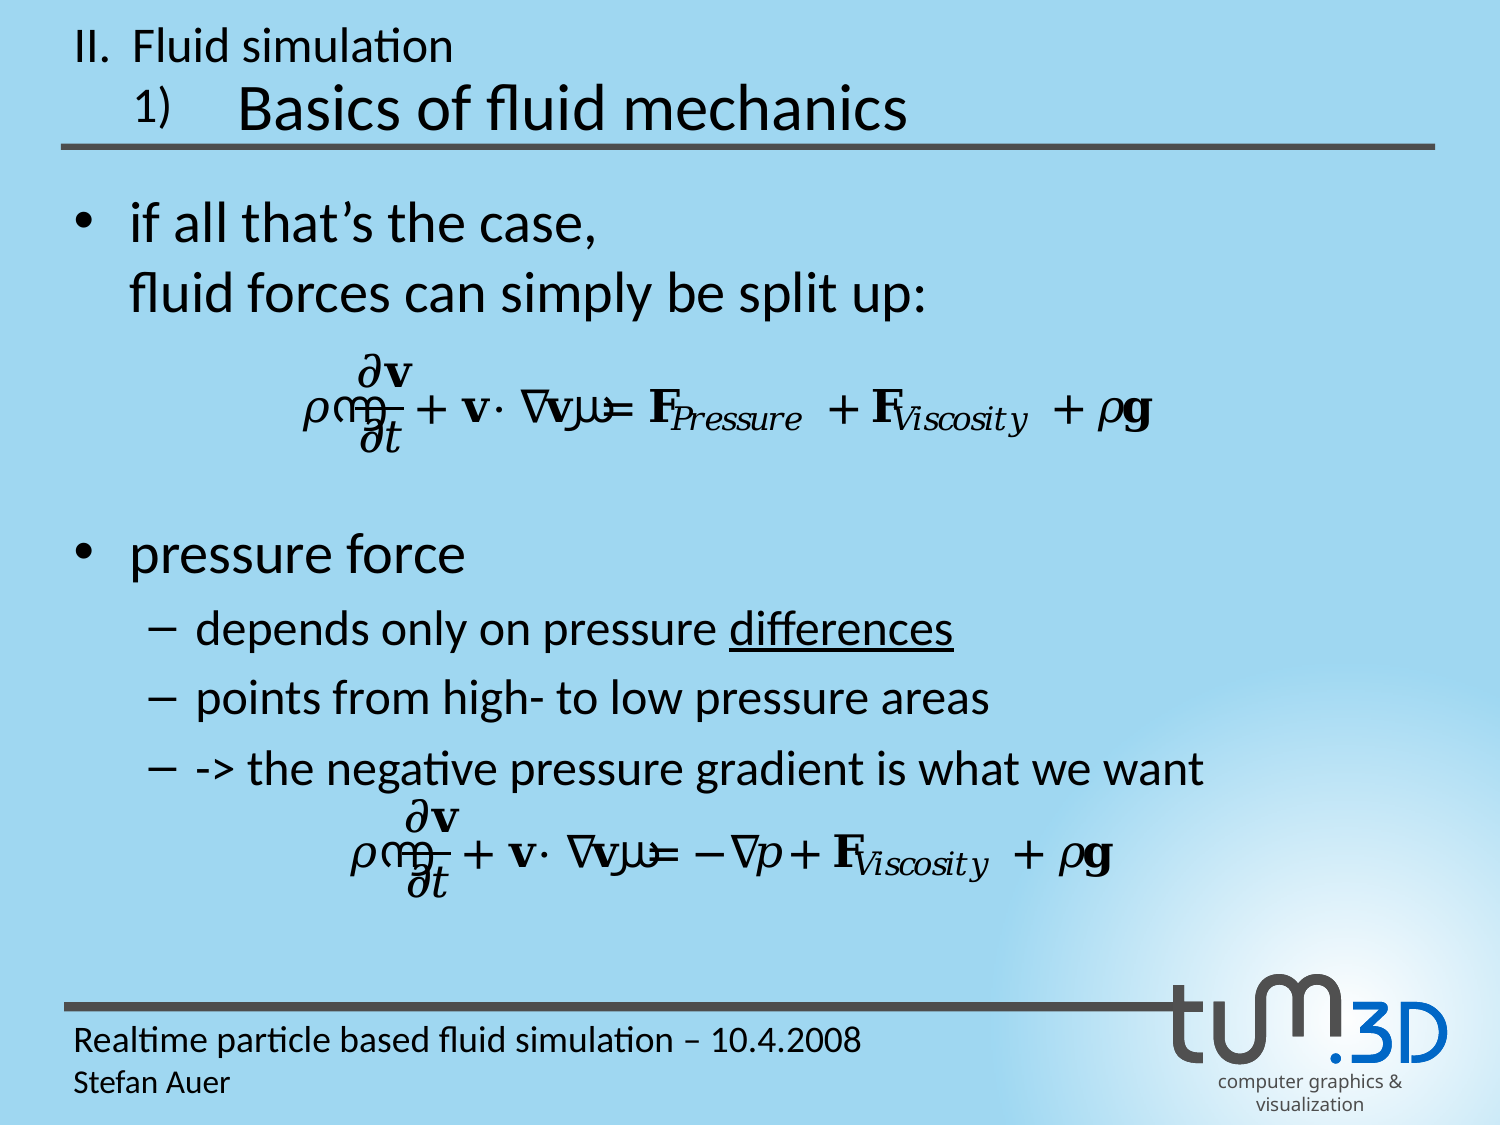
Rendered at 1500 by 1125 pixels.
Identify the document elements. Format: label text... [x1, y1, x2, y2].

list 1) [117, 64, 222, 159]
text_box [292, 796, 1161, 949]
list II. [58, 5, 117, 88]
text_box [257, 351, 1189, 505]
list Fluid simulation [117, 5, 1442, 64]
list if all that’s the case, fluid forces can simply be split up: pressure force depends only on pressure differences points from high- to low pressure areas -> the negative pressure gradient is what we want [58, 176, 1444, 1006]
list Basics of fluid mechanics [222, 56, 1442, 163]
picture [0, 1, 1500, 1125]
